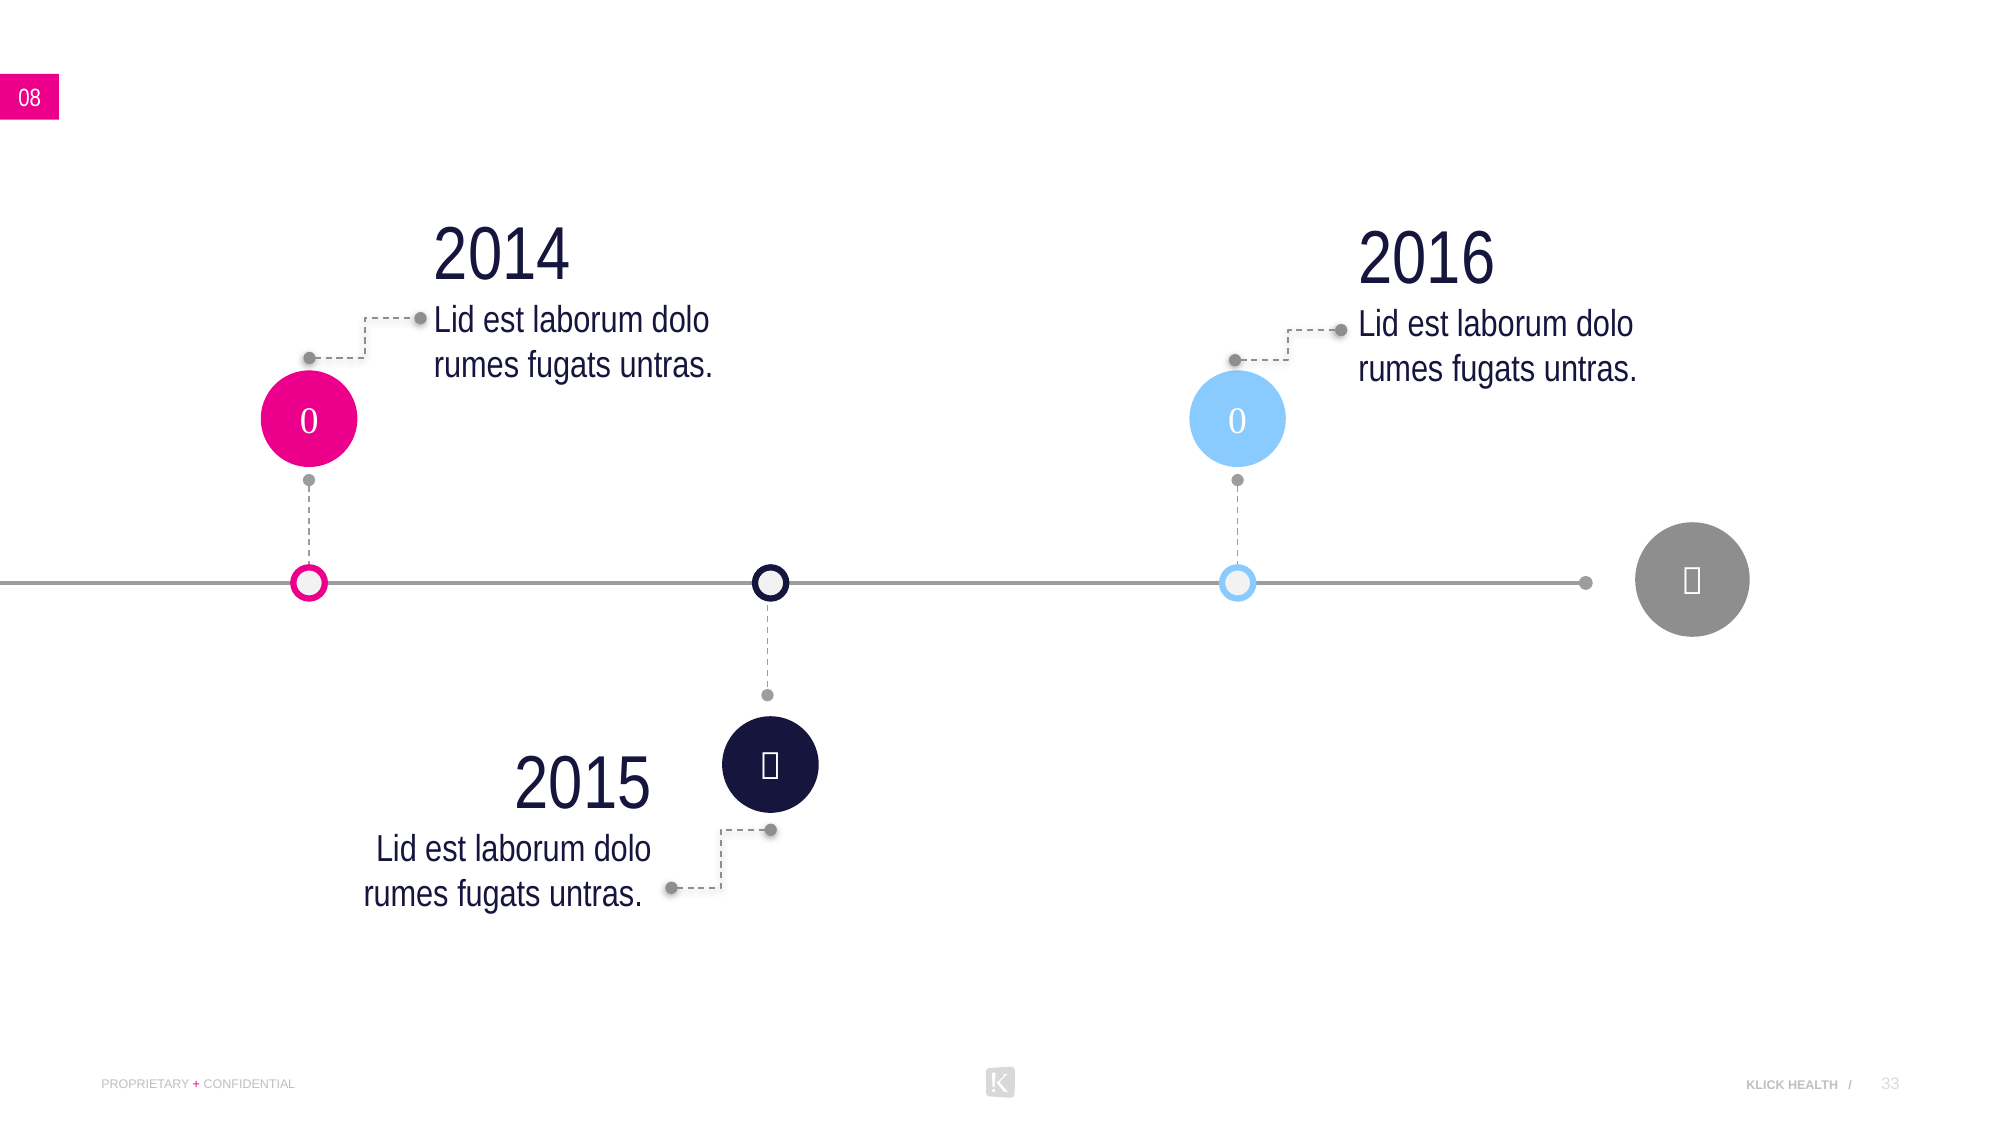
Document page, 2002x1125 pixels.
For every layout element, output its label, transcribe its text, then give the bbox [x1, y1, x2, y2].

text_box 2016 Lid est laborum dolo rumes fugats untras. [1343, 201, 1678, 397]
text_box [757, 595, 784, 601]
text_box  [720, 714, 821, 815]
text_box  [1187, 369, 1288, 470]
slide_number 33 [1860, 1072, 1900, 1094]
text_box  [258, 368, 360, 470]
text_box [753, 565, 789, 582]
text_box [291, 565, 327, 582]
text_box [671, 829, 771, 889]
text_box 2014 Lid est laborum dolo rumes fugats untras. [419, 197, 753, 393]
text_box  [1633, 520, 1752, 639]
list 08 [0, 73, 59, 120]
text_box [1220, 565, 1256, 582]
text_box 2015 Lid est laborum dolo rumes fugats untras. [332, 726, 667, 921]
text_box [296, 595, 323, 601]
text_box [1234, 329, 1342, 361]
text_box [309, 317, 421, 359]
text_box [1224, 595, 1251, 601]
